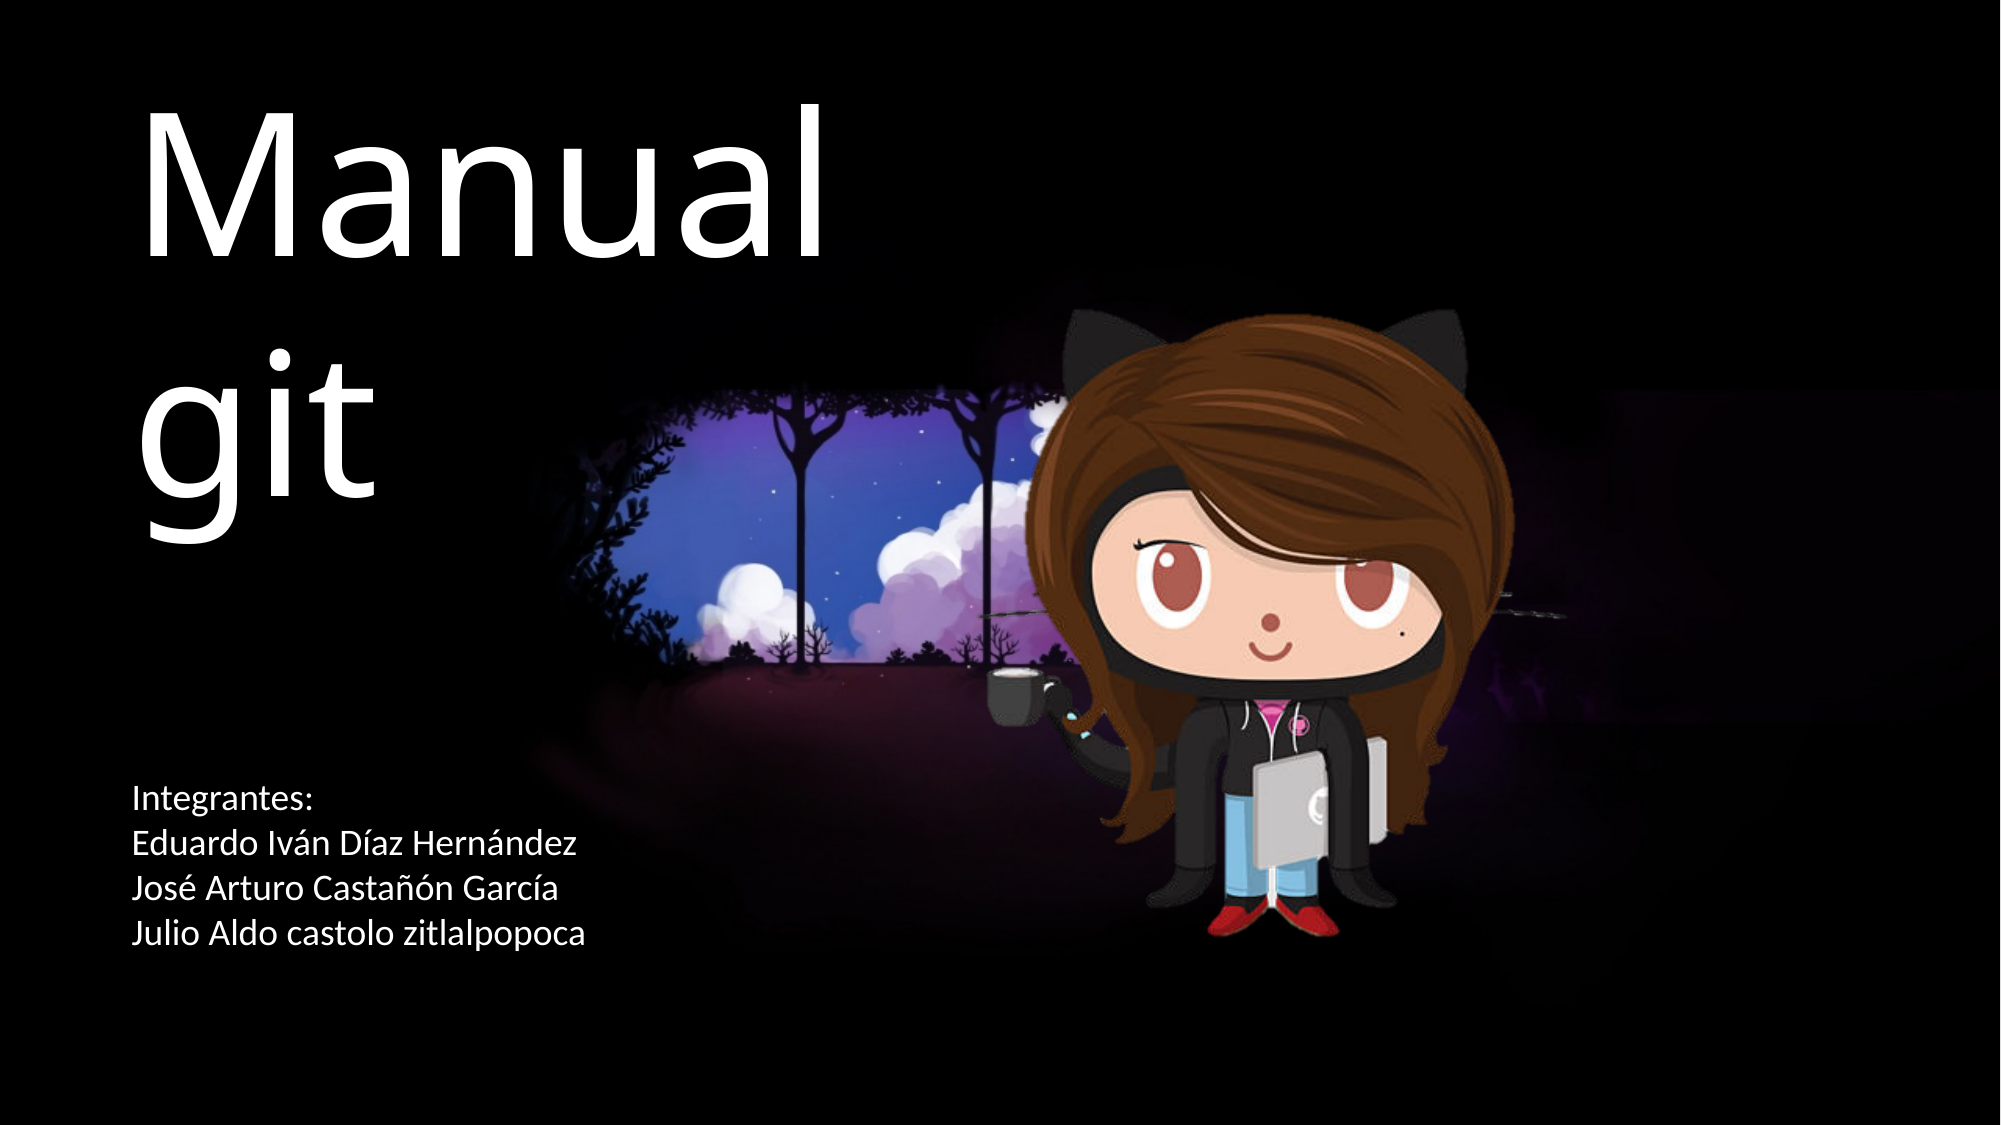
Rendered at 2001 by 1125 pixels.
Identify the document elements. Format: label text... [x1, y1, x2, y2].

text_box Manual git [116, 48, 876, 544]
picture [0, 0, 2001, 1125]
text_box Integrantes: Eduardo Iván Díaz Hernández José Arturo Castañón García Julio Aldo castolo zitlalpopoca Kelly Villanueva García [116, 765, 791, 1095]
